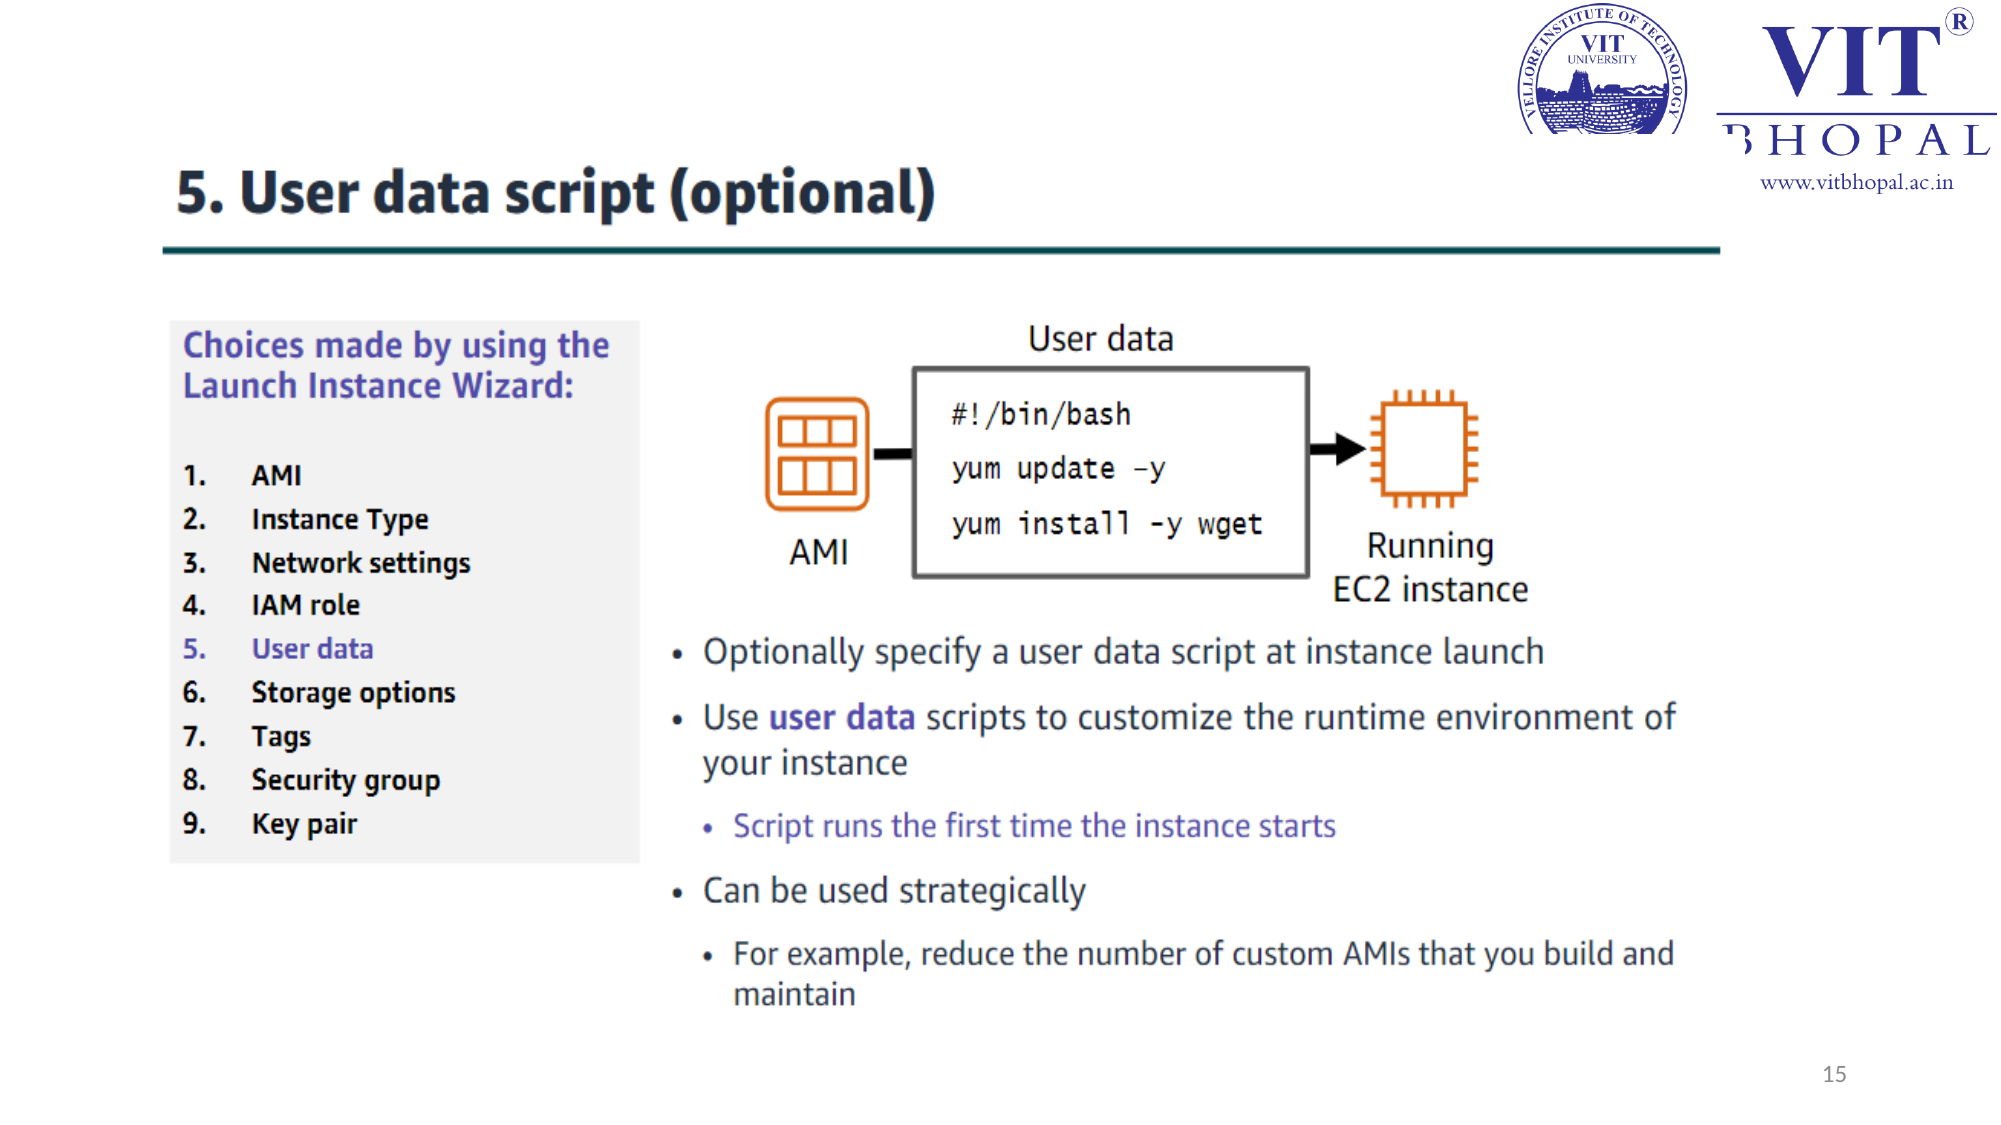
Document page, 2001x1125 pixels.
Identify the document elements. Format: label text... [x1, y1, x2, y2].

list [139, 134, 1745, 1014]
slide_number 15 [1412, 1042, 1863, 1103]
picture [1517, 3, 1997, 194]
